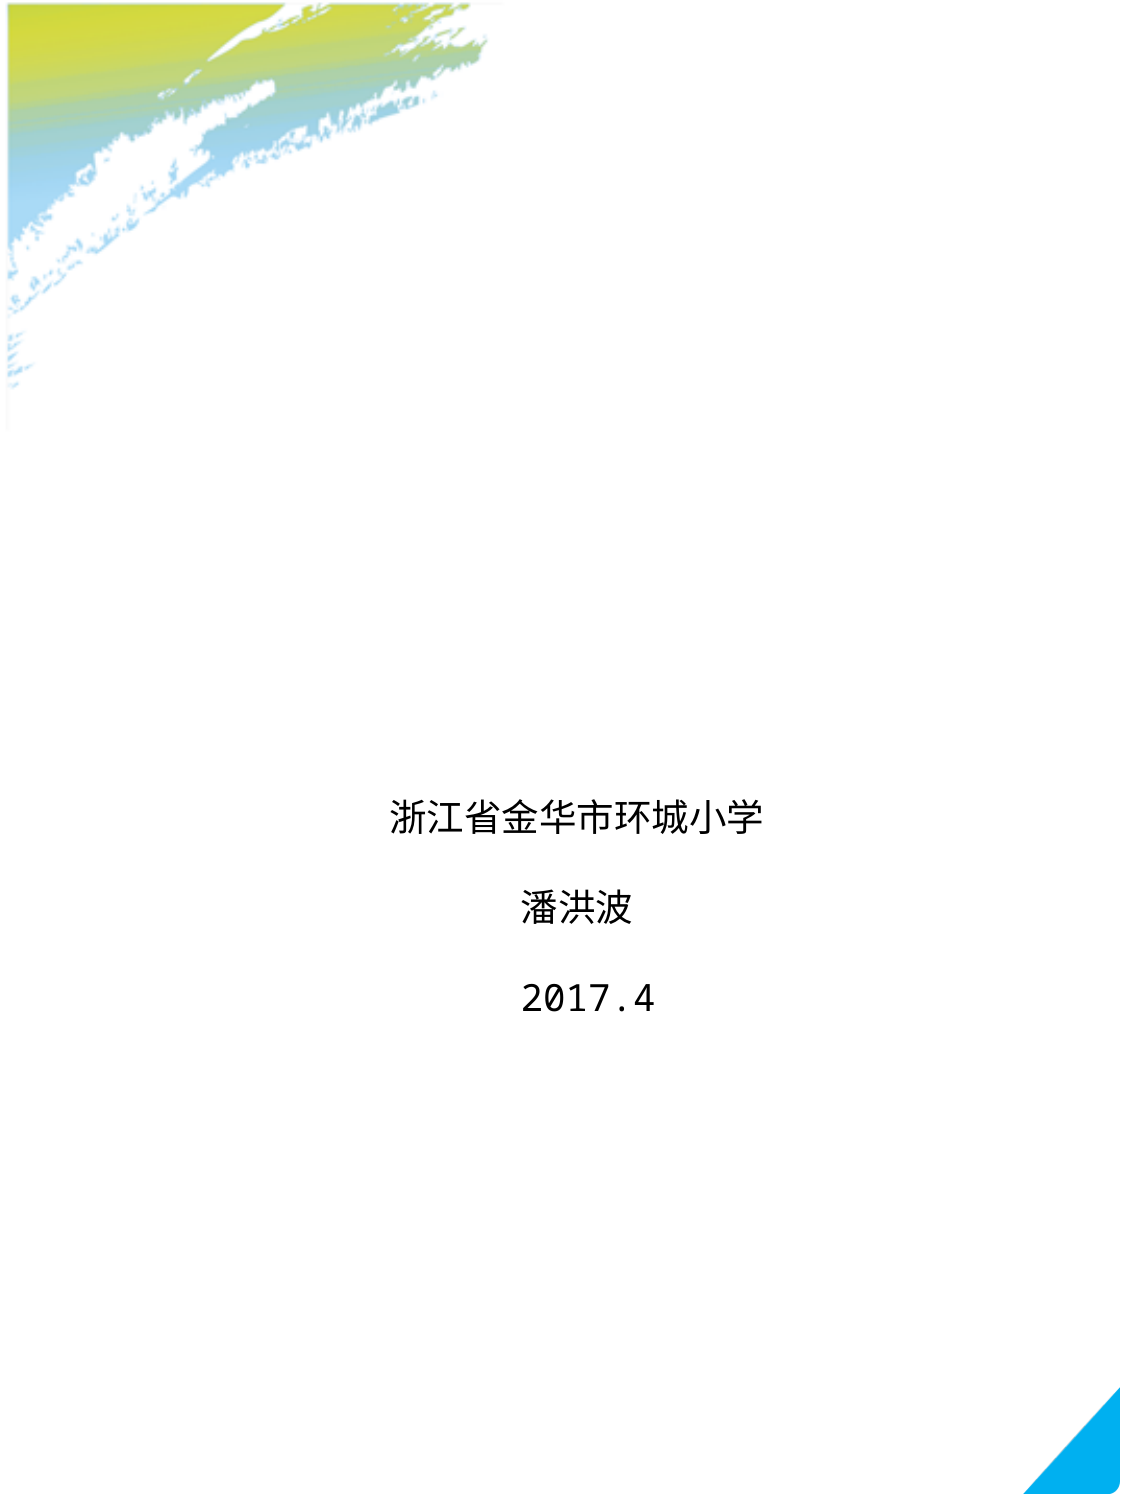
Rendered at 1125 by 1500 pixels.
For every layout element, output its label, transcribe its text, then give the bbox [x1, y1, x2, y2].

text_box 浙江省金华市环城小学 潘洪波 2017.4 [260, 786, 894, 1027]
picture [1114, 1487, 1120, 1494]
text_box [0, 0, 521, 440]
picture [1023, 1387, 1118, 1492]
